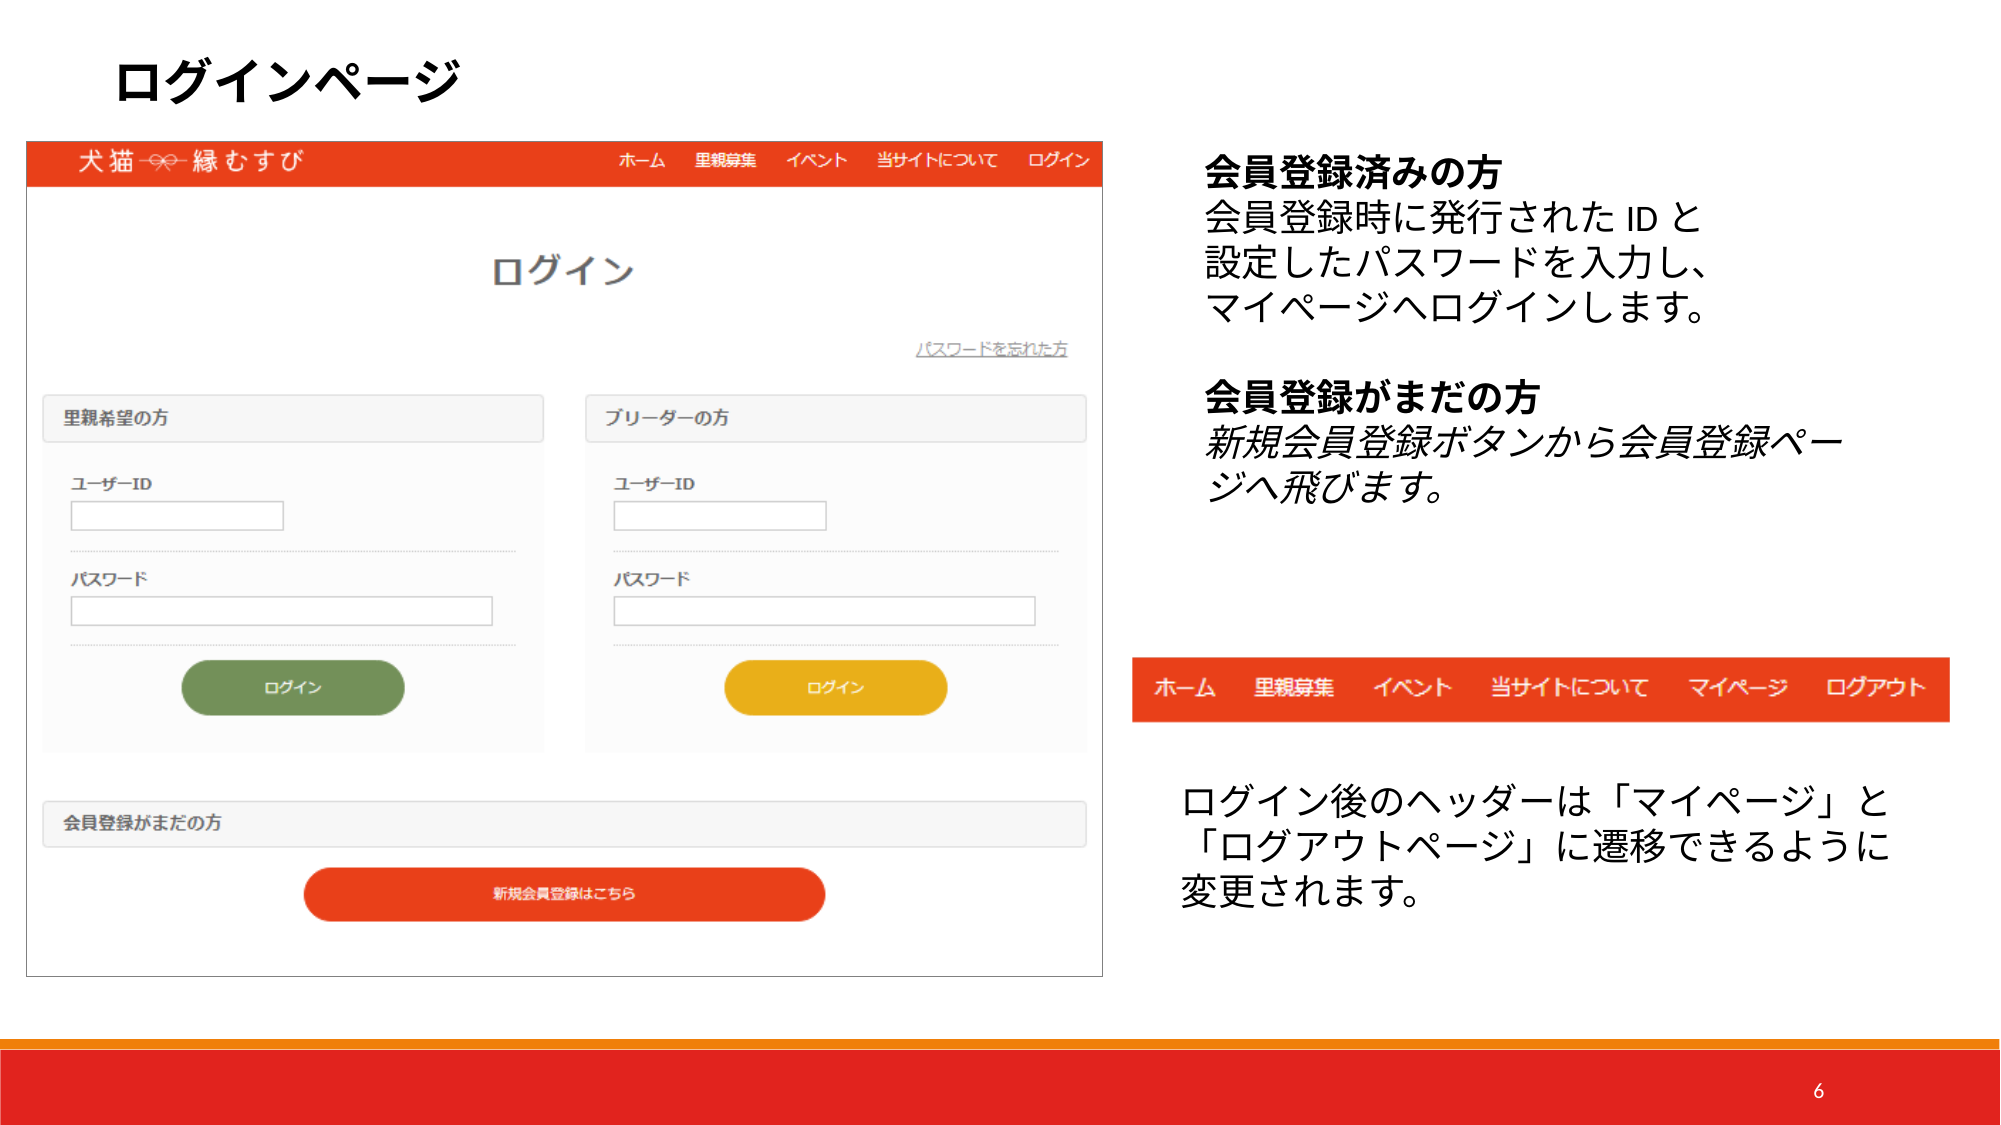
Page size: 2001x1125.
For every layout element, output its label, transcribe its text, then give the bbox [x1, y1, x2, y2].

slide_number 6 [1624, 1059, 1840, 1120]
text_box 会員登録済みの方 会員登録時に発行されたIDと 設定したパスワードを入力し、 マイぺージへログインします。 会員登録がまだの方 新規会員登録ボタンから会員登録ページへ飛びます。 [1189, 141, 1893, 517]
text_box ログイン後のヘッダーは「マイページ」と「ログアウトページ」に遷移できるように変更されます。 [1166, 770, 1916, 920]
text_box ログインページ [98, 43, 580, 118]
picture [26, 141, 1104, 977]
picture [1131, 656, 1951, 724]
